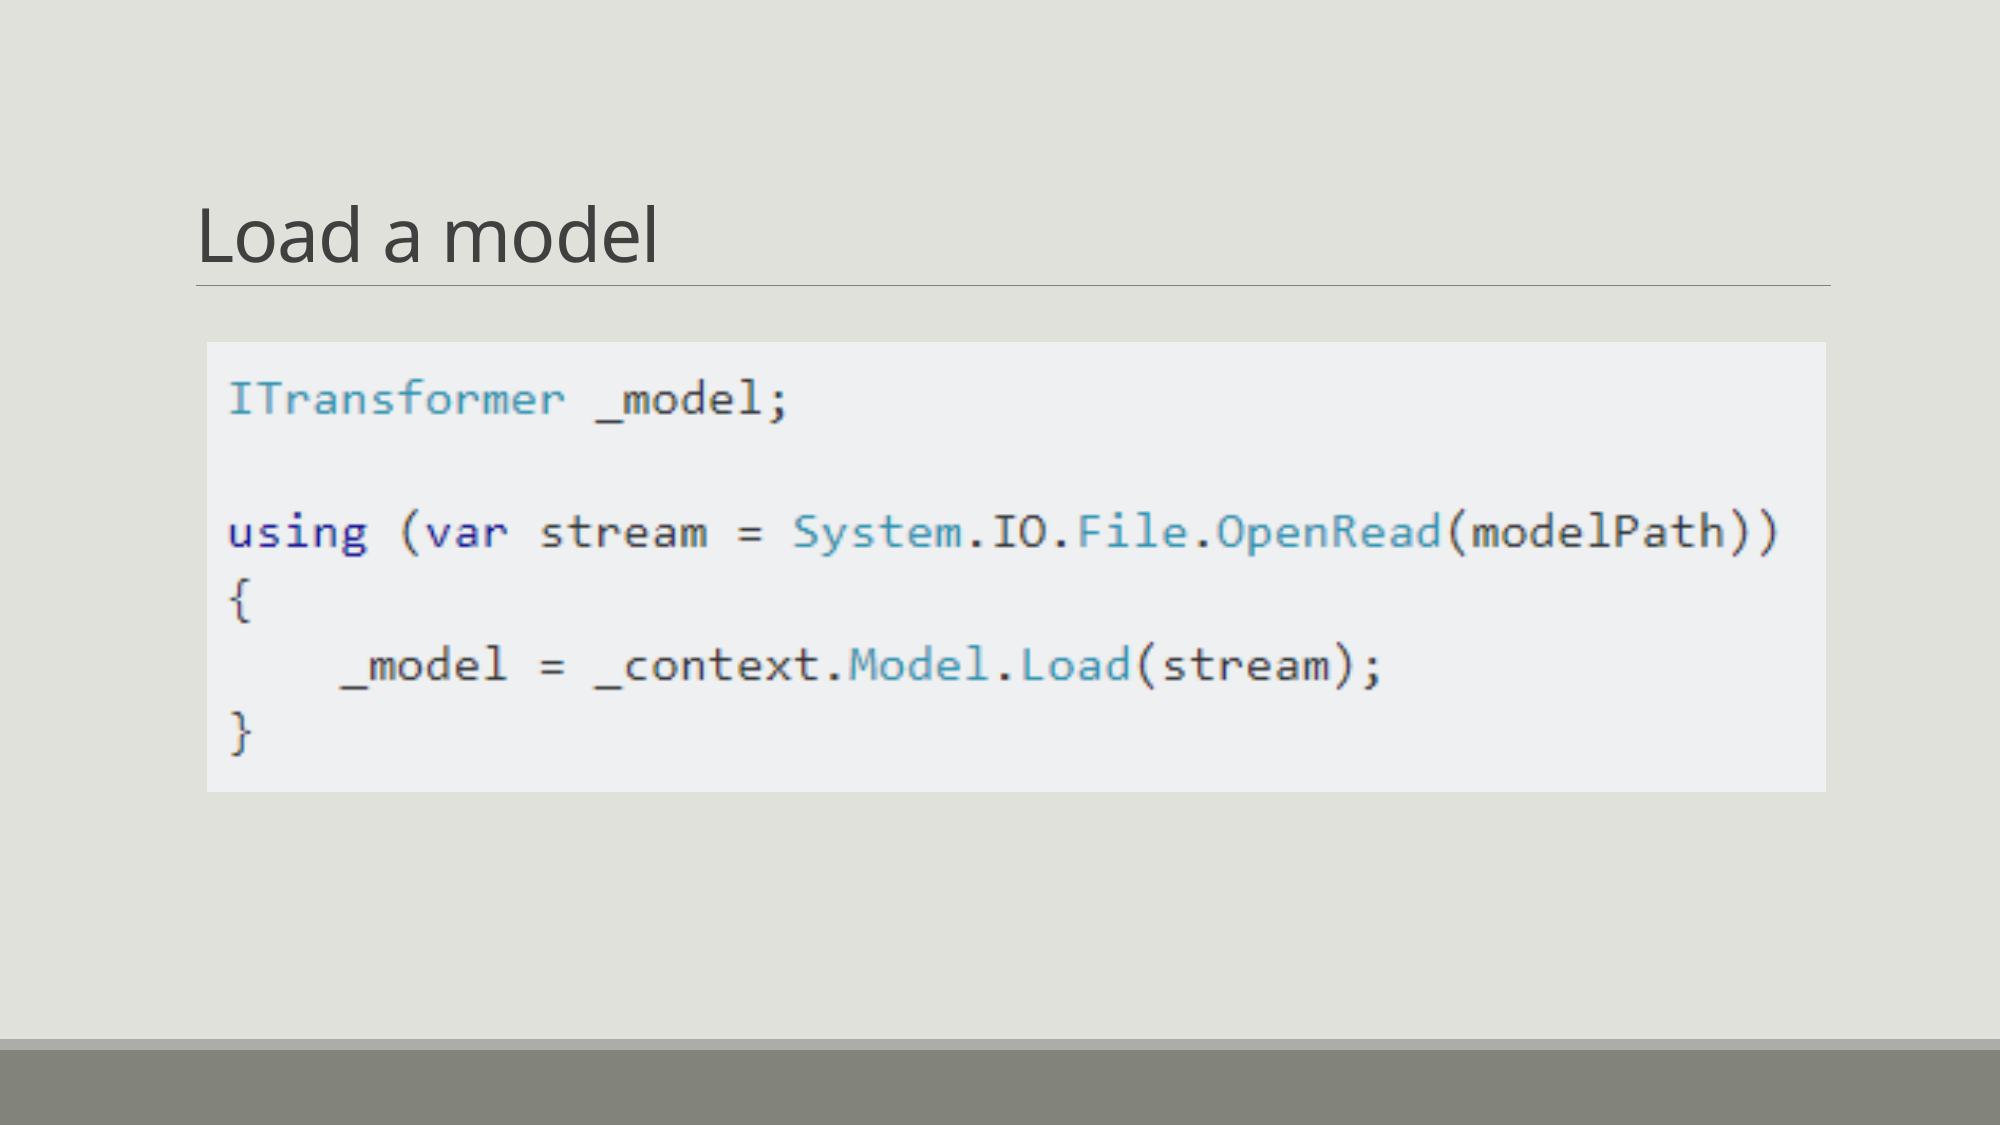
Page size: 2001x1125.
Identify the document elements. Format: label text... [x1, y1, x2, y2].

picture [207, 341, 1827, 793]
title Load a model [180, 47, 1830, 285]
